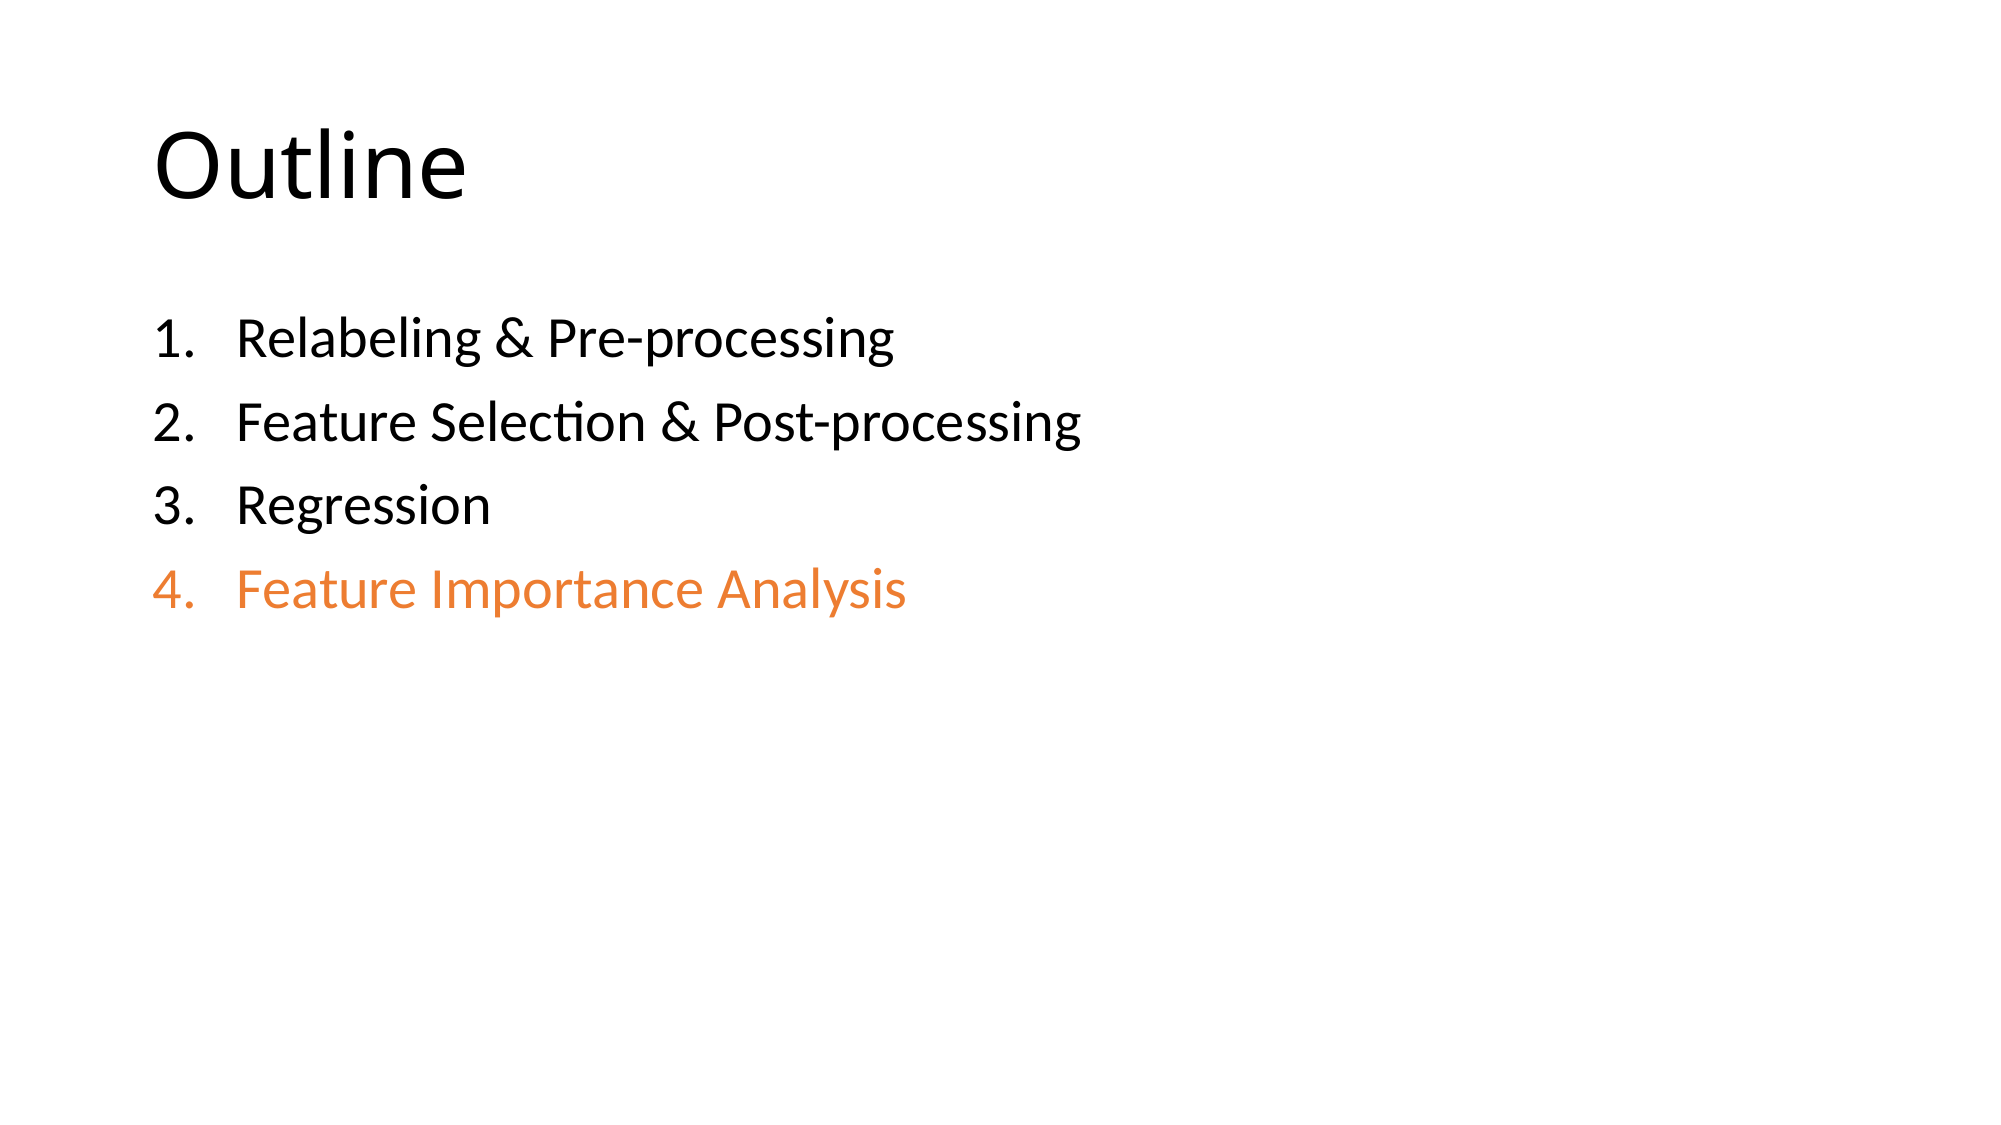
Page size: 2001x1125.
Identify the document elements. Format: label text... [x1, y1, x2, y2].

title Outline [137, 59, 1863, 278]
list Relabeling & Pre-processing Feature Selection & Post-processing Regression Feature Importance Analysis [137, 299, 1863, 1014]
